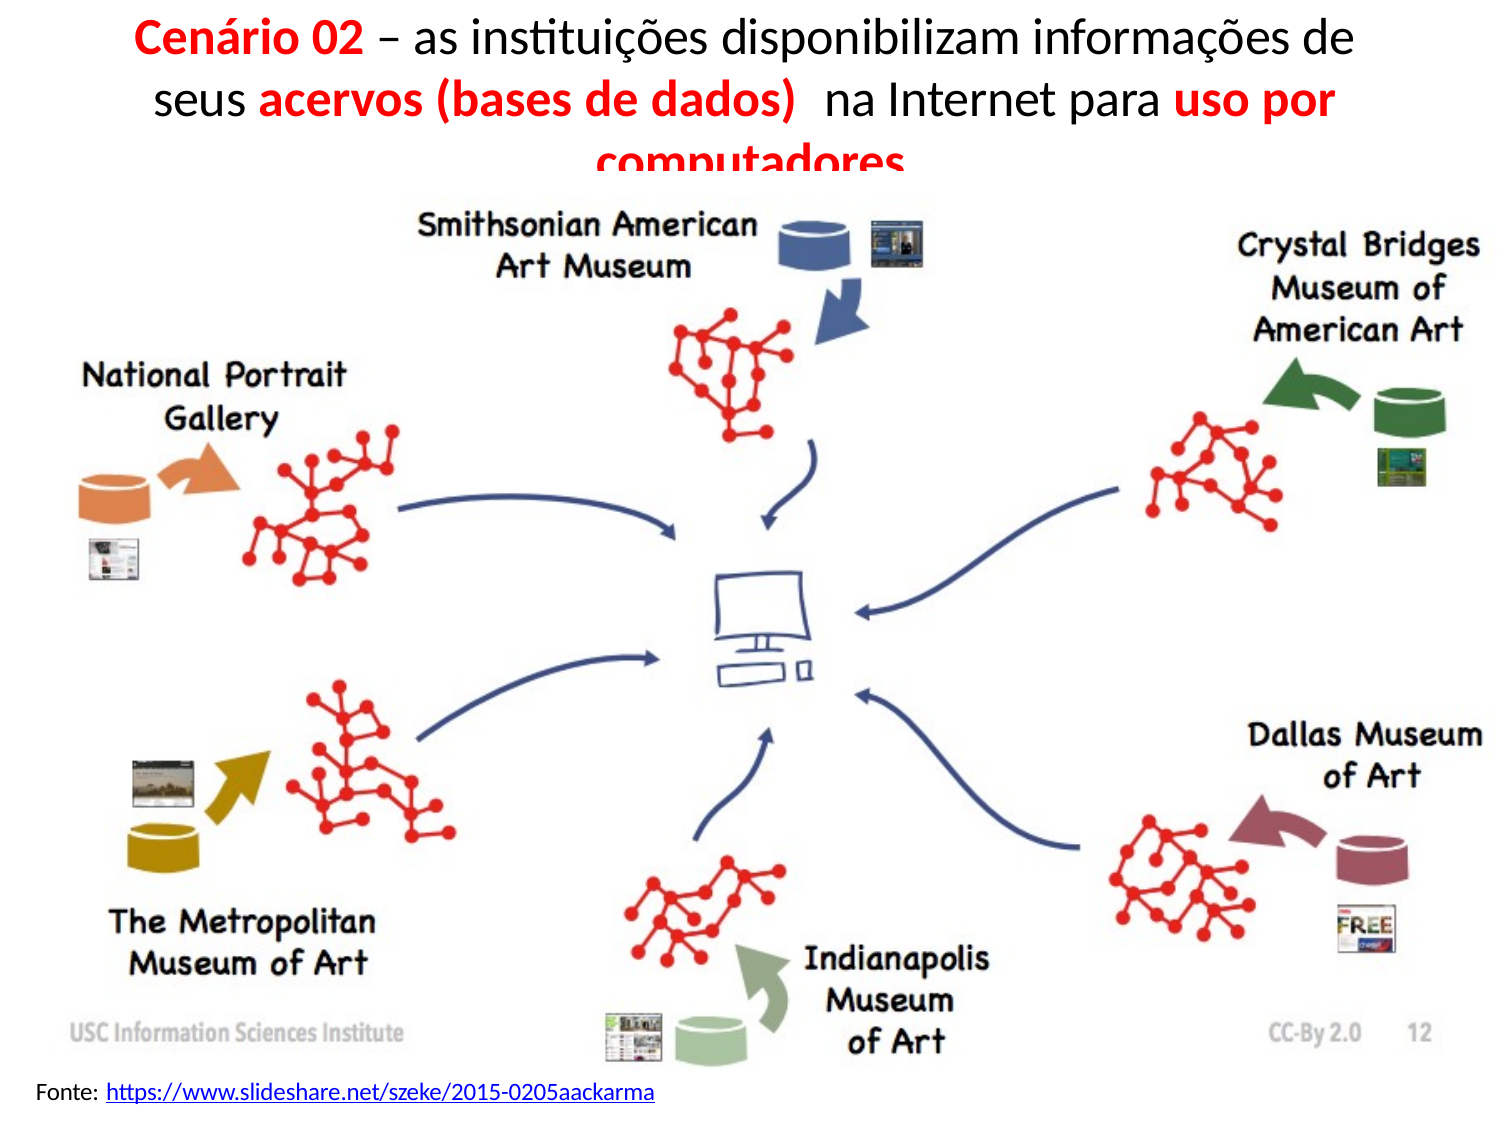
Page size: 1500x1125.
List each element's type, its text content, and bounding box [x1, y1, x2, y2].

title Cenário 02 – as instituições disponibilizam informações de seus acervos (bases de dados) na Internet para uso por computadores [131, 0, 1368, 171]
text_box [0, 171, 1500, 1072]
text_box Fonte: https://www.slideshare.net/szeke/2015-0205aackarma [33, 1072, 669, 1105]
